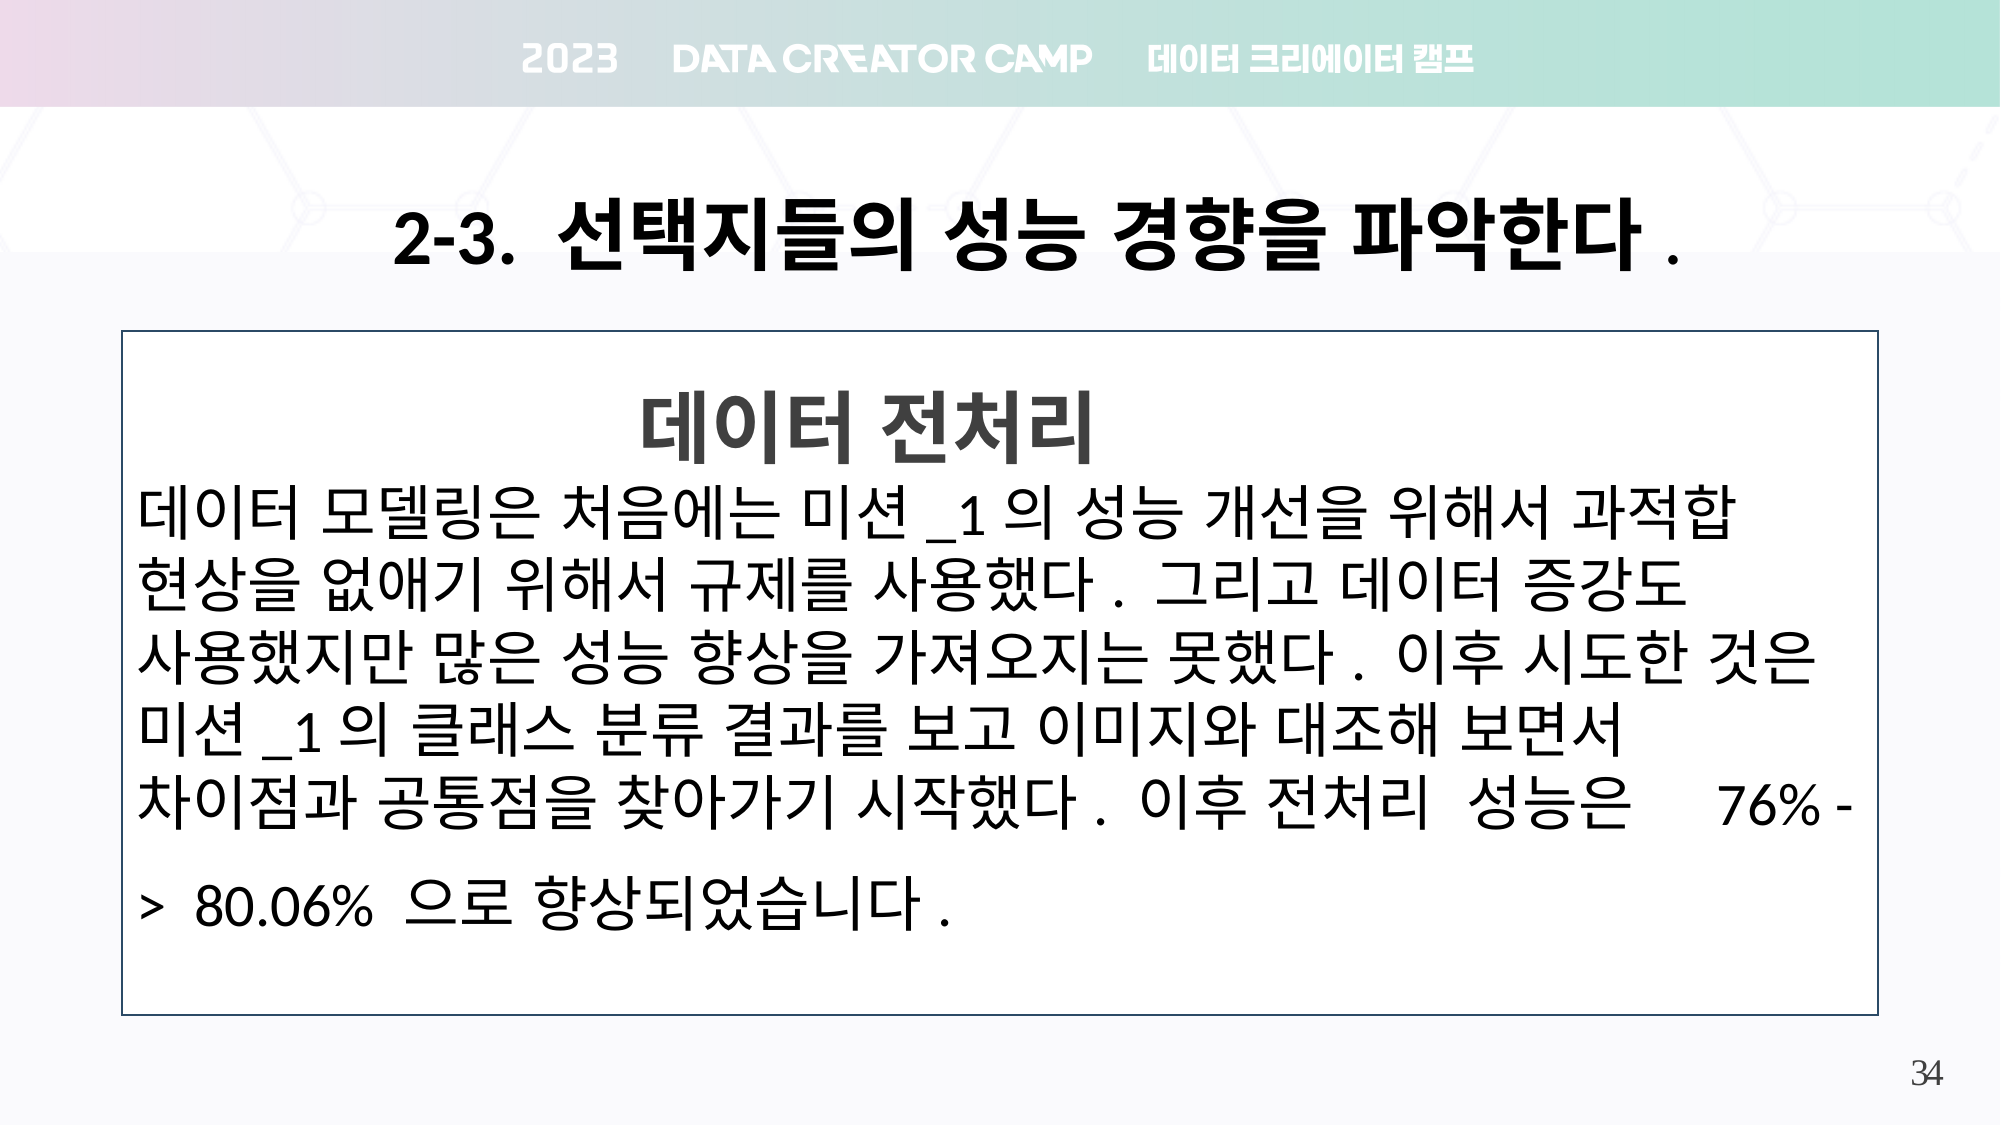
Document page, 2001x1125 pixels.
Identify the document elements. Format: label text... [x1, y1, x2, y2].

text_box 2-3. 선택지들의 성능 경향을 파악한다. [131, 129, 1866, 290]
picture [0, 0, 2001, 1125]
text_box 데이터 모델링은 처음에는 미션_1의 성능 개선을 위해서 과적합 현상을 없애기 위해서 규제를 사용했다. 그리고 데이터 증강도 사용했지만 많은 성능 향상을 가져오지는 못했다. 이후 시도한 것은 미션_1의 클래스 분류 결과를 보고 이미지와 대조해 보면서 차이점과 공통점을 찾아가기 시작했다. 이후 전처리 성능은 76% -> 80.06% 으로 향상되었습니다. [121, 331, 1879, 1016]
text_box 데이터 전처리 [132, 323, 1867, 485]
slide_number 27 [1700, 924, 1963, 1103]
